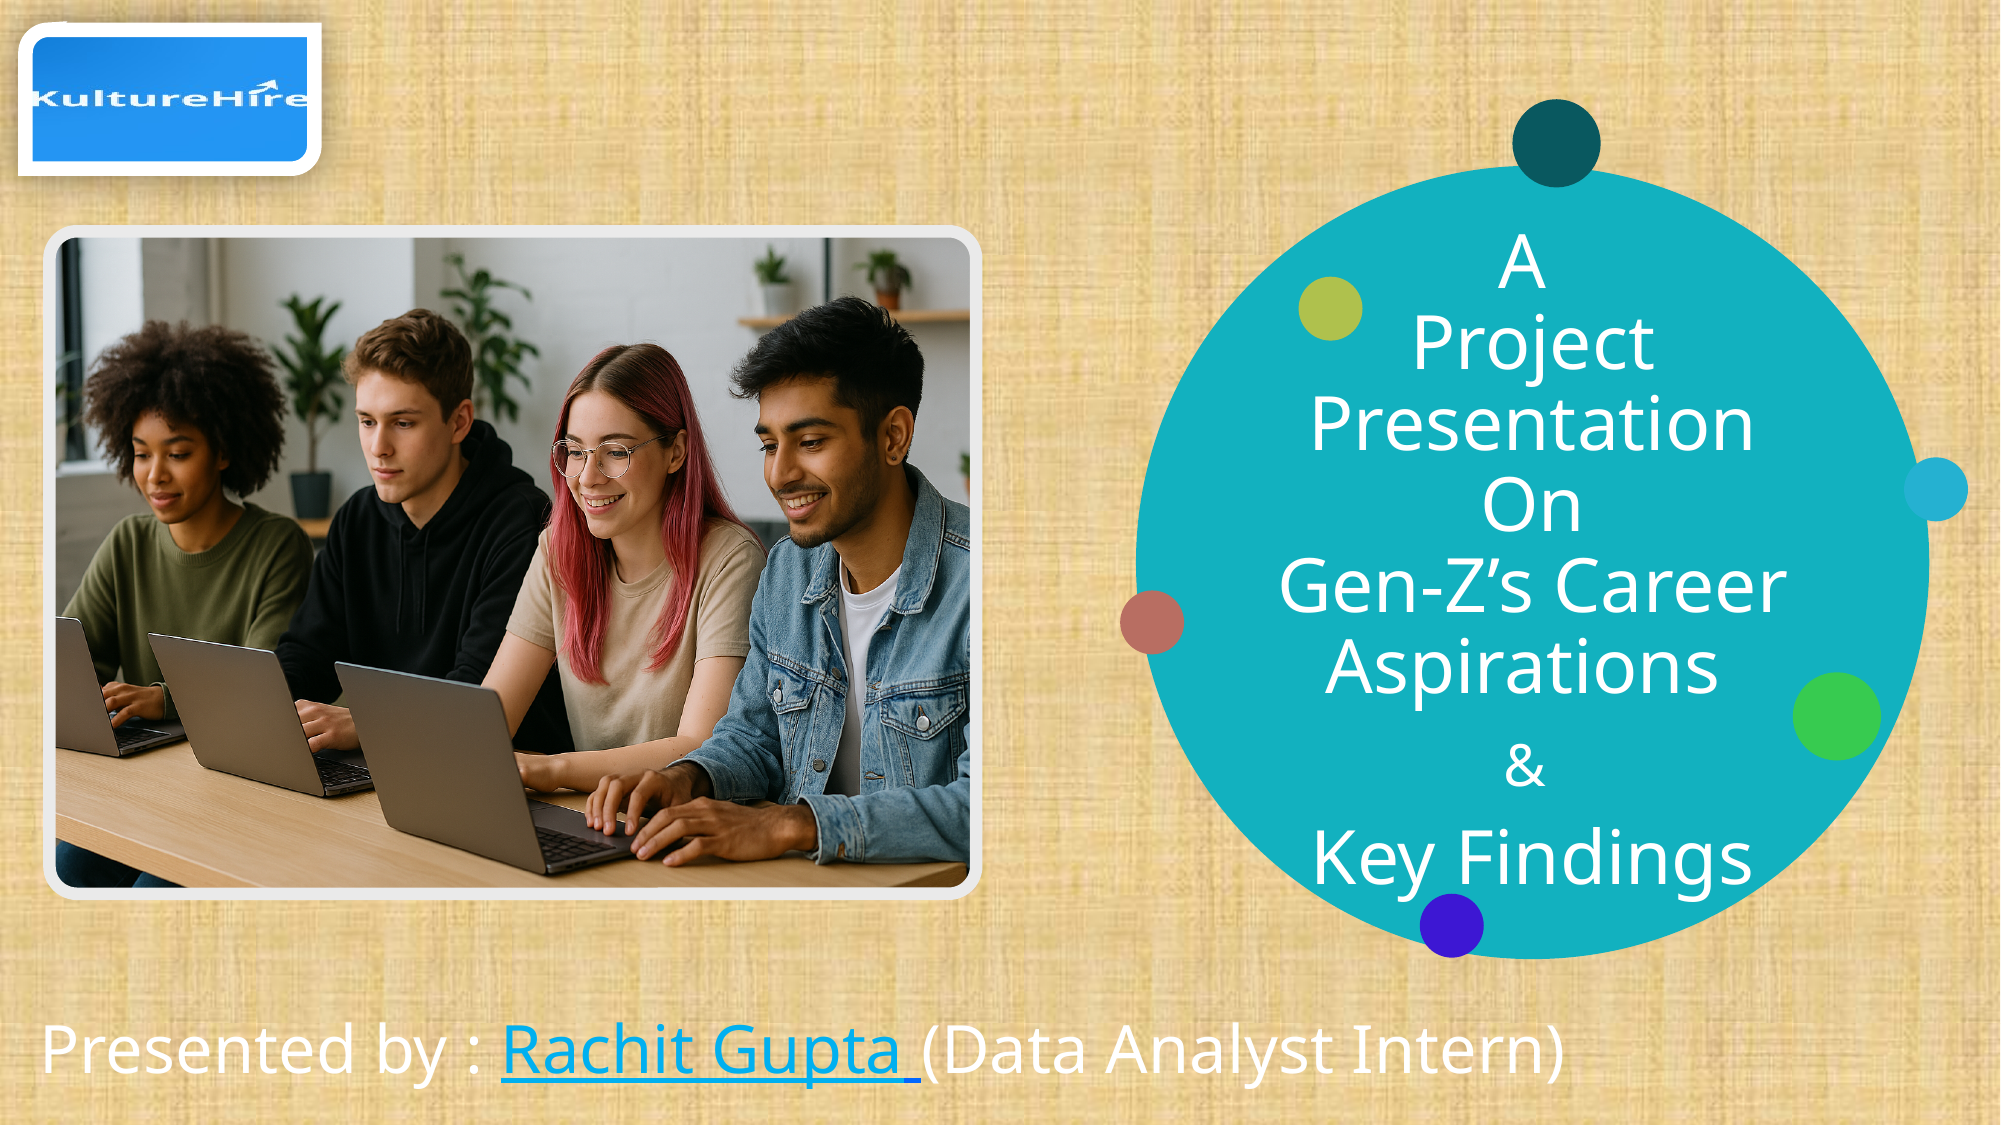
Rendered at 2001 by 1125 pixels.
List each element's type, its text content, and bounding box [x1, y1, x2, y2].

picture [0, 0, 2001, 1125]
text_box Presented by : Rachit Gupta (Data Analyst Intern) [24, 999, 1929, 1105]
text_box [1053, 99, 1975, 1026]
